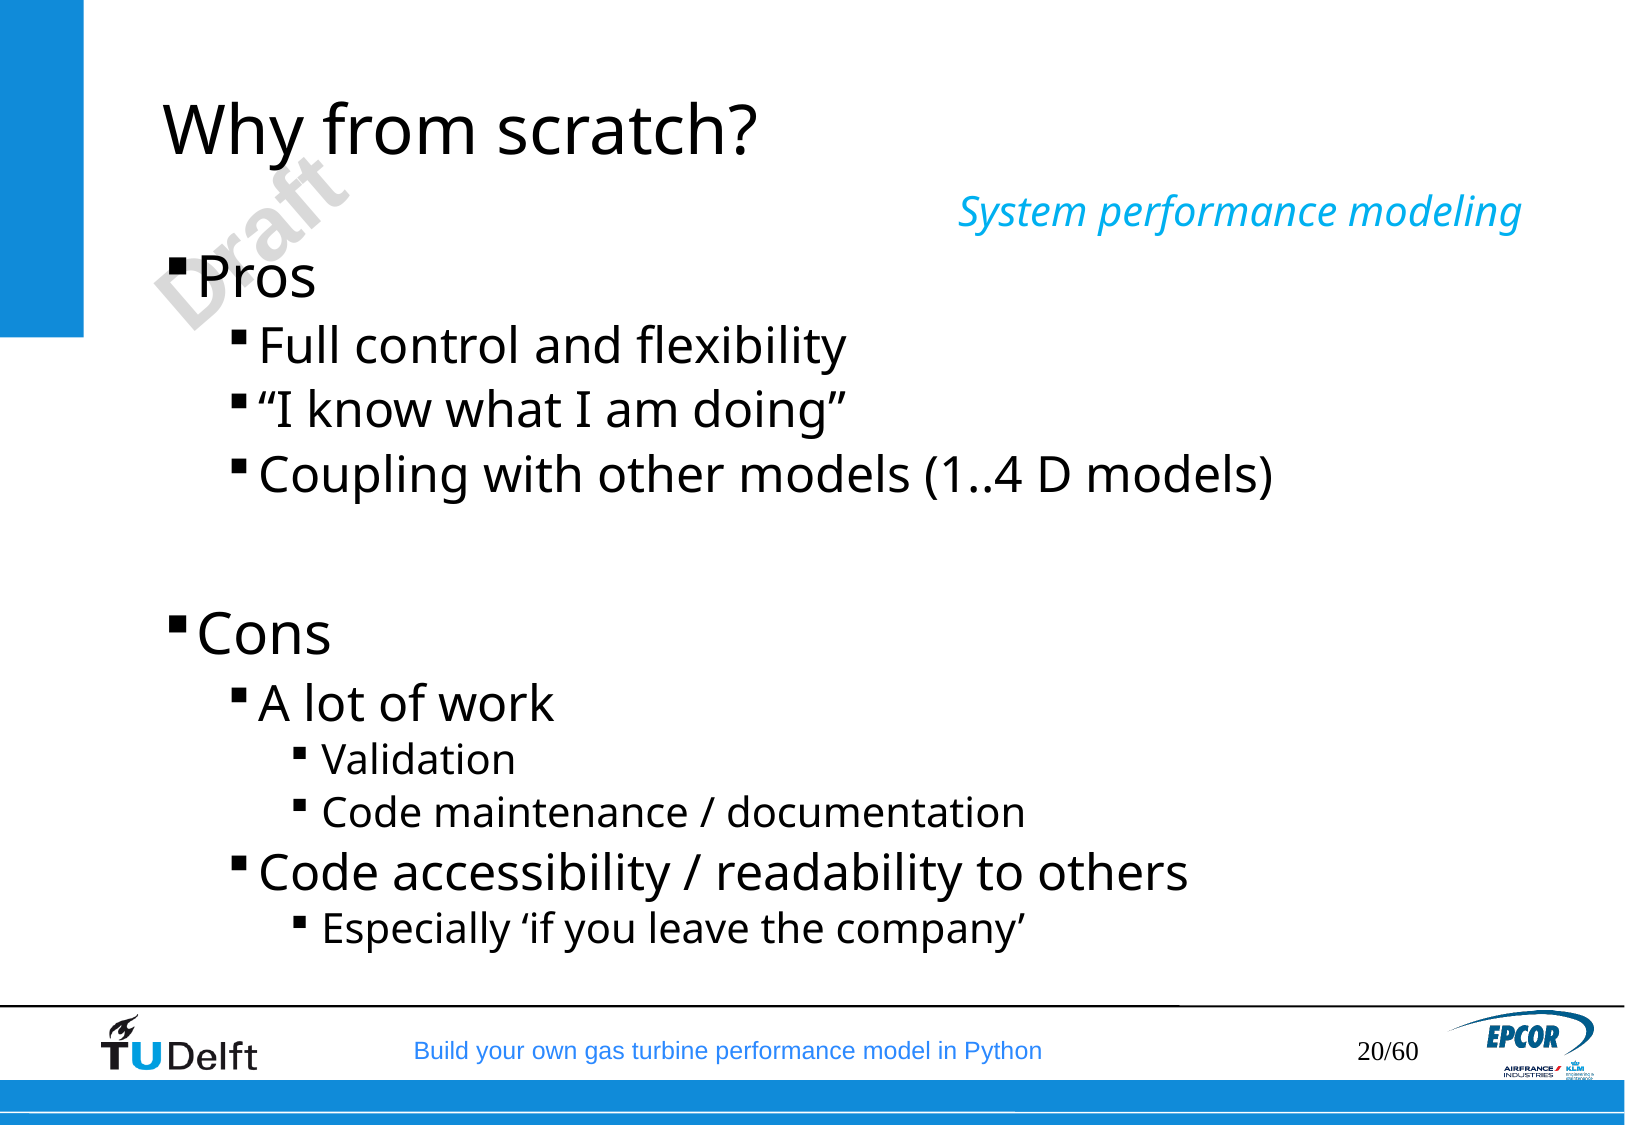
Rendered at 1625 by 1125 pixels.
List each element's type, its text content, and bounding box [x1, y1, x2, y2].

picture [101, 1014, 260, 1072]
picture [1447, 1010, 1594, 1080]
picture [1561, 1010, 1594, 1023]
title Why from scratch? [162, 75, 1524, 179]
list Pros Full control and flexibility “I know what I am doing” Coupling with other models (1..4 D models) Cons A lot of work Validation Code maintenance / documentation Code accessibility / readability to others Especially ‘if you leave the company’ [164, 238, 1524, 875]
list System performance modeling [900, 179, 1524, 238]
